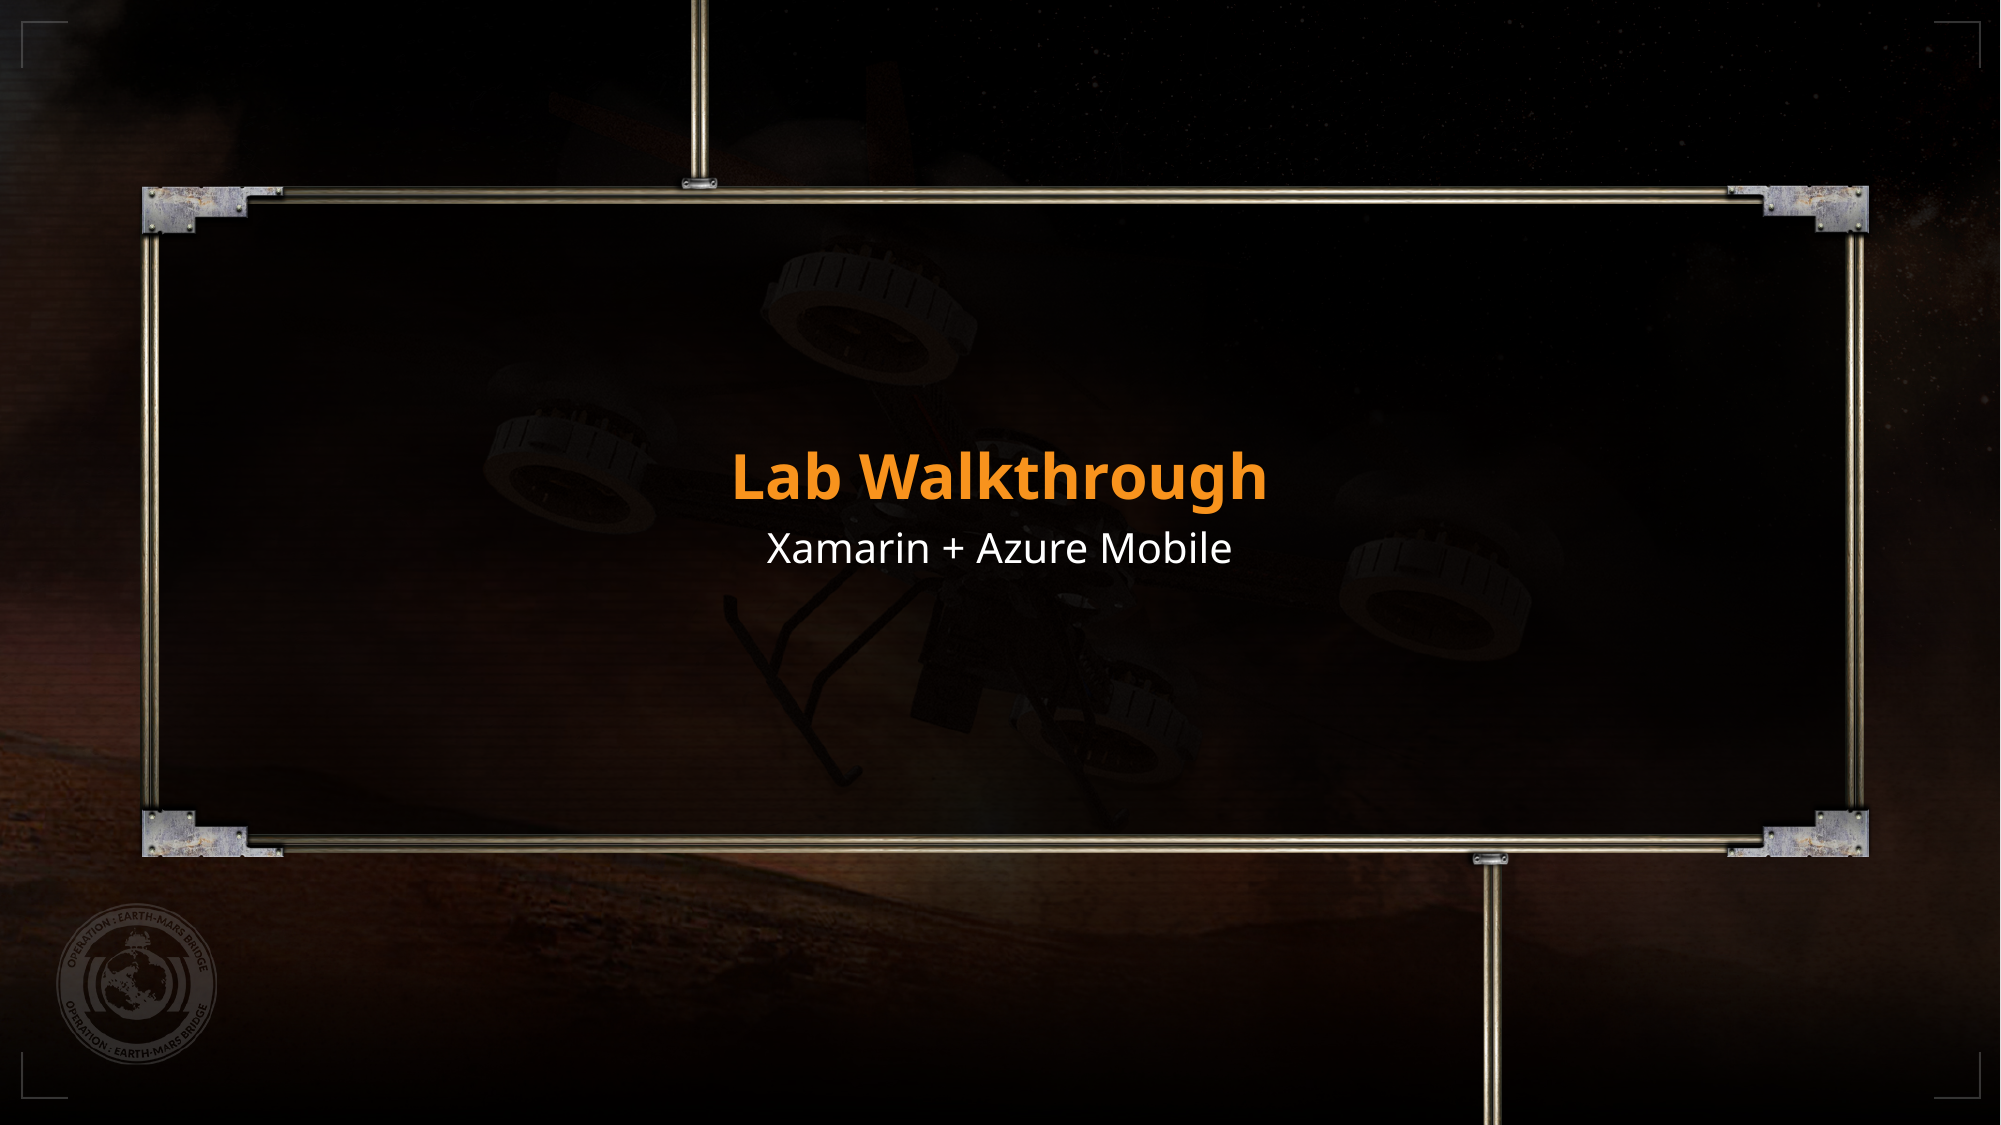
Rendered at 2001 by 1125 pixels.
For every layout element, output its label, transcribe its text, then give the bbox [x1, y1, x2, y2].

subtitle Xamarin + Azure Mobile [249, 527, 1750, 807]
picture [0, 0, 2001, 1125]
title Lab Walkthrough [249, 259, 1750, 513]
